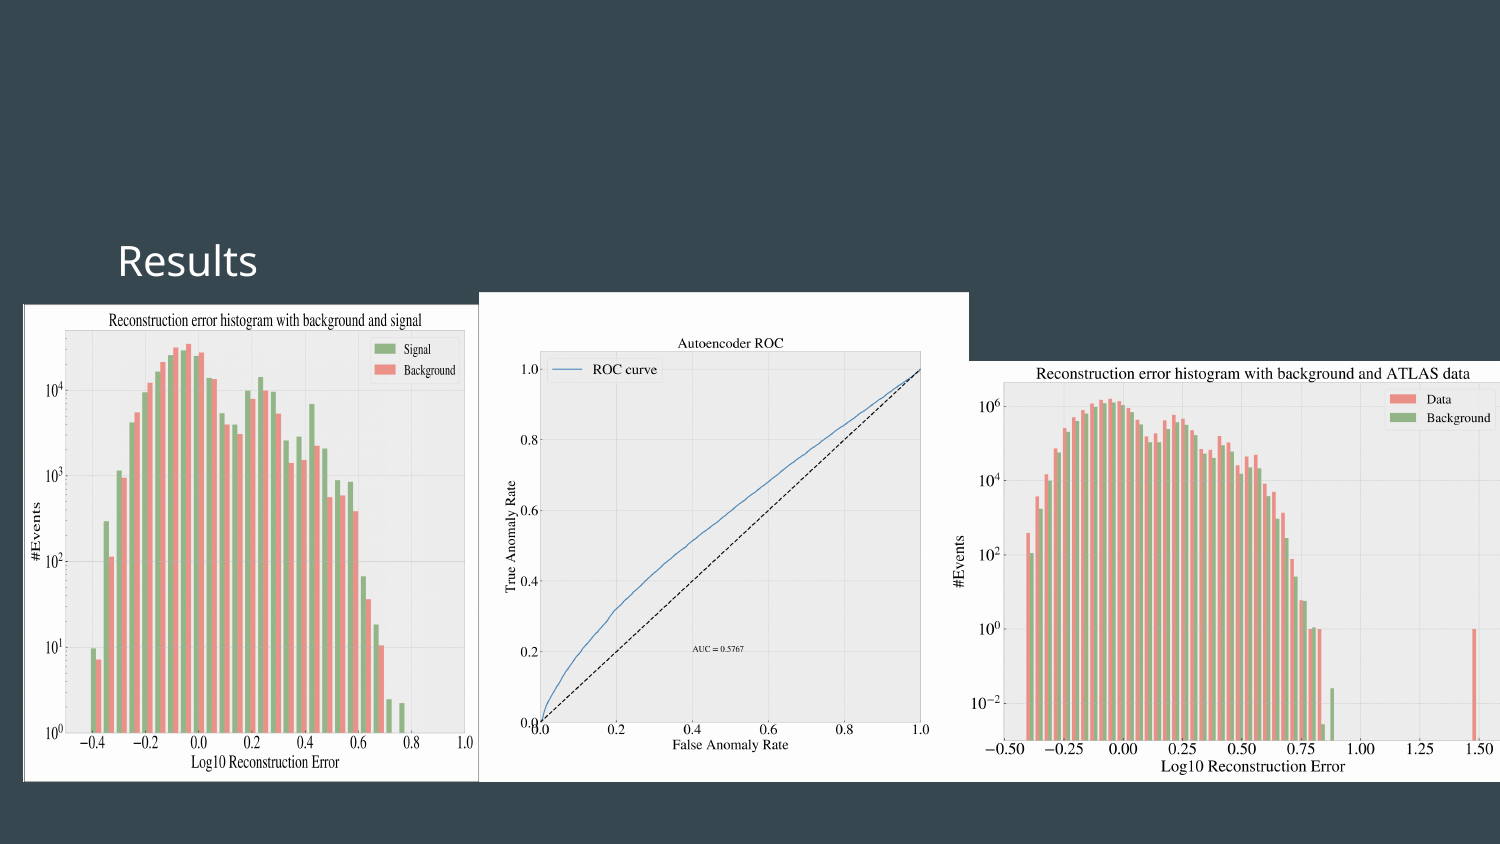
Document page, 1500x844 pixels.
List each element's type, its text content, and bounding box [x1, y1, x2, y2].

picture [23, 292, 1500, 782]
title Results [101, 216, 1364, 305]
